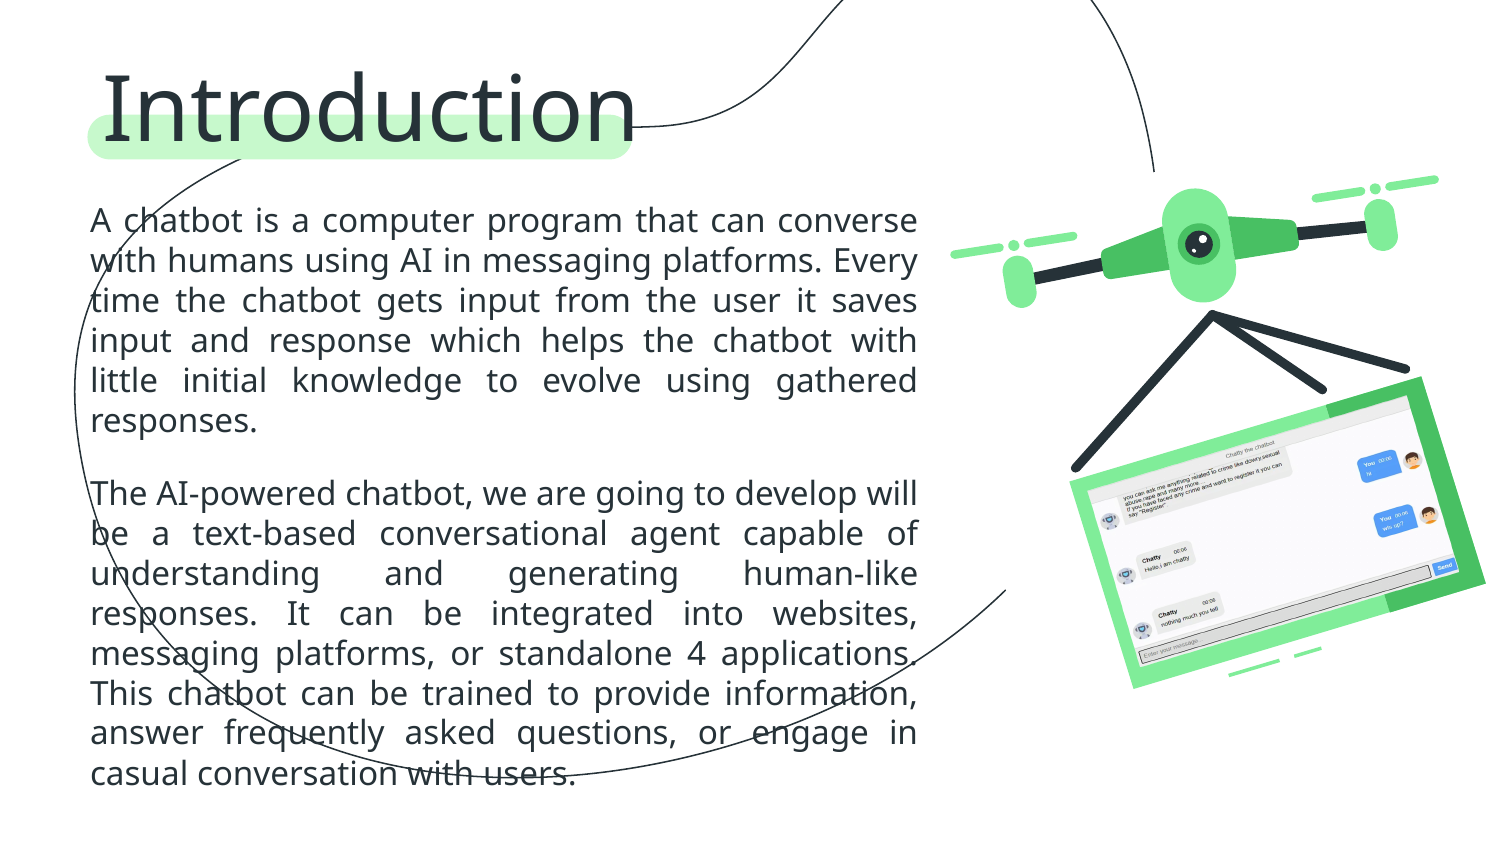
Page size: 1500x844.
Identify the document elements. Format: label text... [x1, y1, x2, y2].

picture [1106, 438, 1440, 624]
subtitle A chatbot is a computer program that can converse with humans using AI in messaging platforms. Every time the chatbot gets input from the user it saves input and response which helps the chatbot with little initial knowledge to evolve using gathered responses. The AI-powered chatbot, we are going to develop will be a text-based conversational agent capable of understanding and generating human-like responses. It can be integrated into websites, messaging platforms, or standalone 4 applications. This chatbot can be trained to provide information, answer frequently asked questions, or engage in casual conversation with users. [75, 184, 935, 714]
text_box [949, 155, 1500, 723]
text_box [95, 154, 625, 160]
title Introduction [87, 34, 788, 154]
